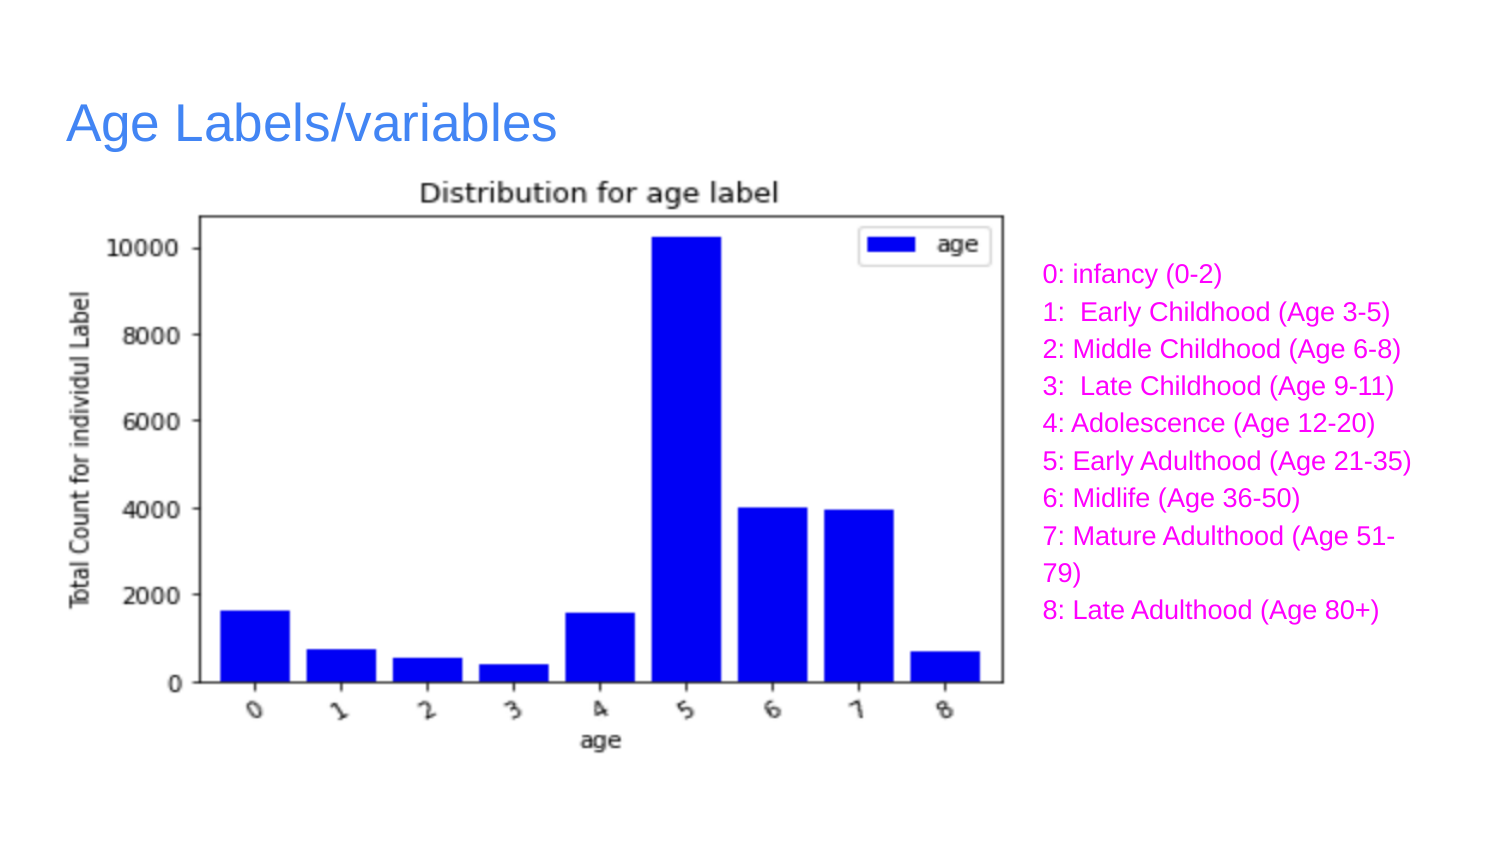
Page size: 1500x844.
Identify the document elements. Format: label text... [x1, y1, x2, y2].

title Age Labels/variables [51, 72, 1449, 166]
text_box 0: infancy (0-2) 1: Early Childhood (Age 3-5) 2: Middle Childhood (Age 6-8) 3: Late Childhood (Age 9-11) 4: Adolescence (Age 12-20) 5: Early Adulthood (Age 21-35) 6: Midlife (Age 36-50) 7: Mature Adulthood (Age 51-79) 8: Late Adulthood (Age 80+) [1028, 166, 1449, 675]
picture [0, 166, 1028, 762]
